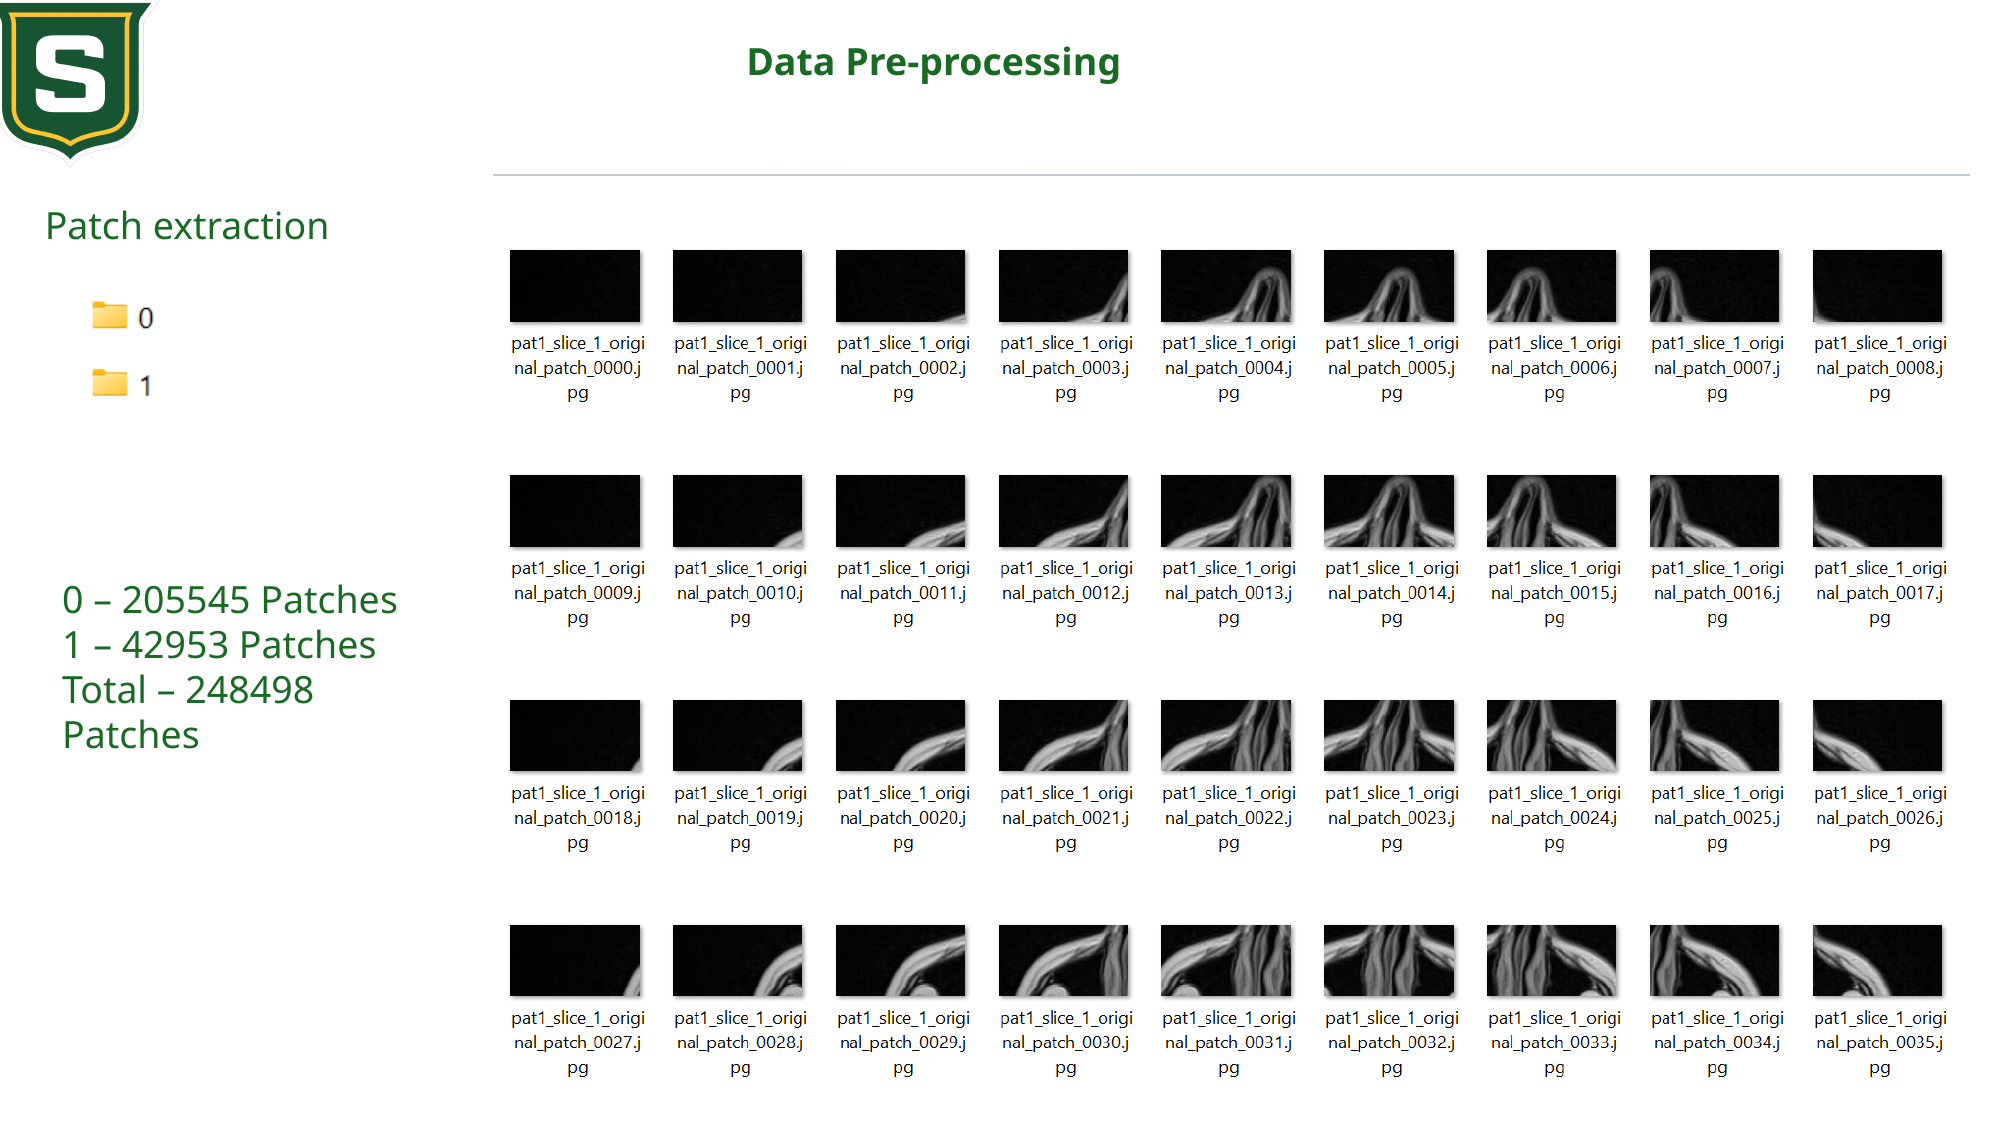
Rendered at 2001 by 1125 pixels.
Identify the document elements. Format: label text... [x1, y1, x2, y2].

picture [0, 0, 164, 170]
text_box 0 – 205545 Patches 1 – 42953 Patches Total – 248498 Patches [47, 568, 457, 764]
text_box Data Pre-processing [731, 30, 1732, 90]
text_box Patch extraction [30, 194, 492, 255]
picture [42, 170, 1971, 1097]
